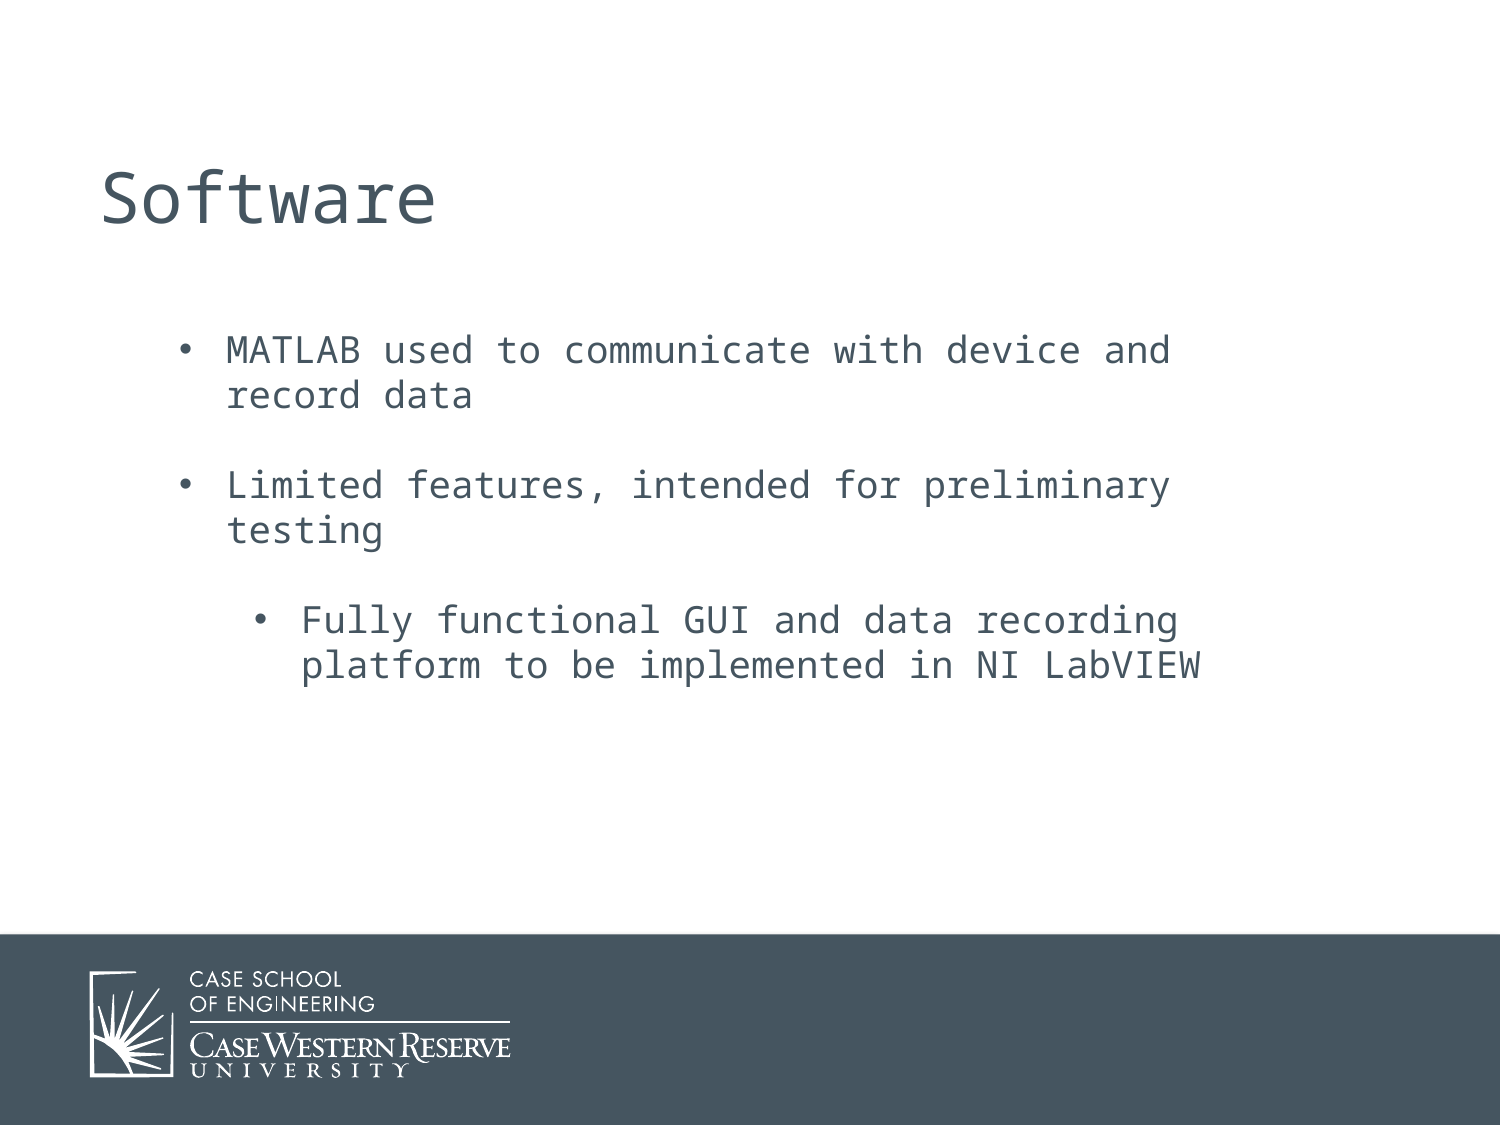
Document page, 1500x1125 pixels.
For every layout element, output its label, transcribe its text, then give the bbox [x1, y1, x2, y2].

text_box MATLAB used to communicate with device and record data Limited features, intended for preliminary testing Fully functional GUI and data recording platform to be implemented in NI LabVIEW [164, 318, 1328, 694]
picture [89, 970, 511, 1078]
text_box Software [83, 145, 981, 246]
text_box [0, 934, 1500, 1125]
